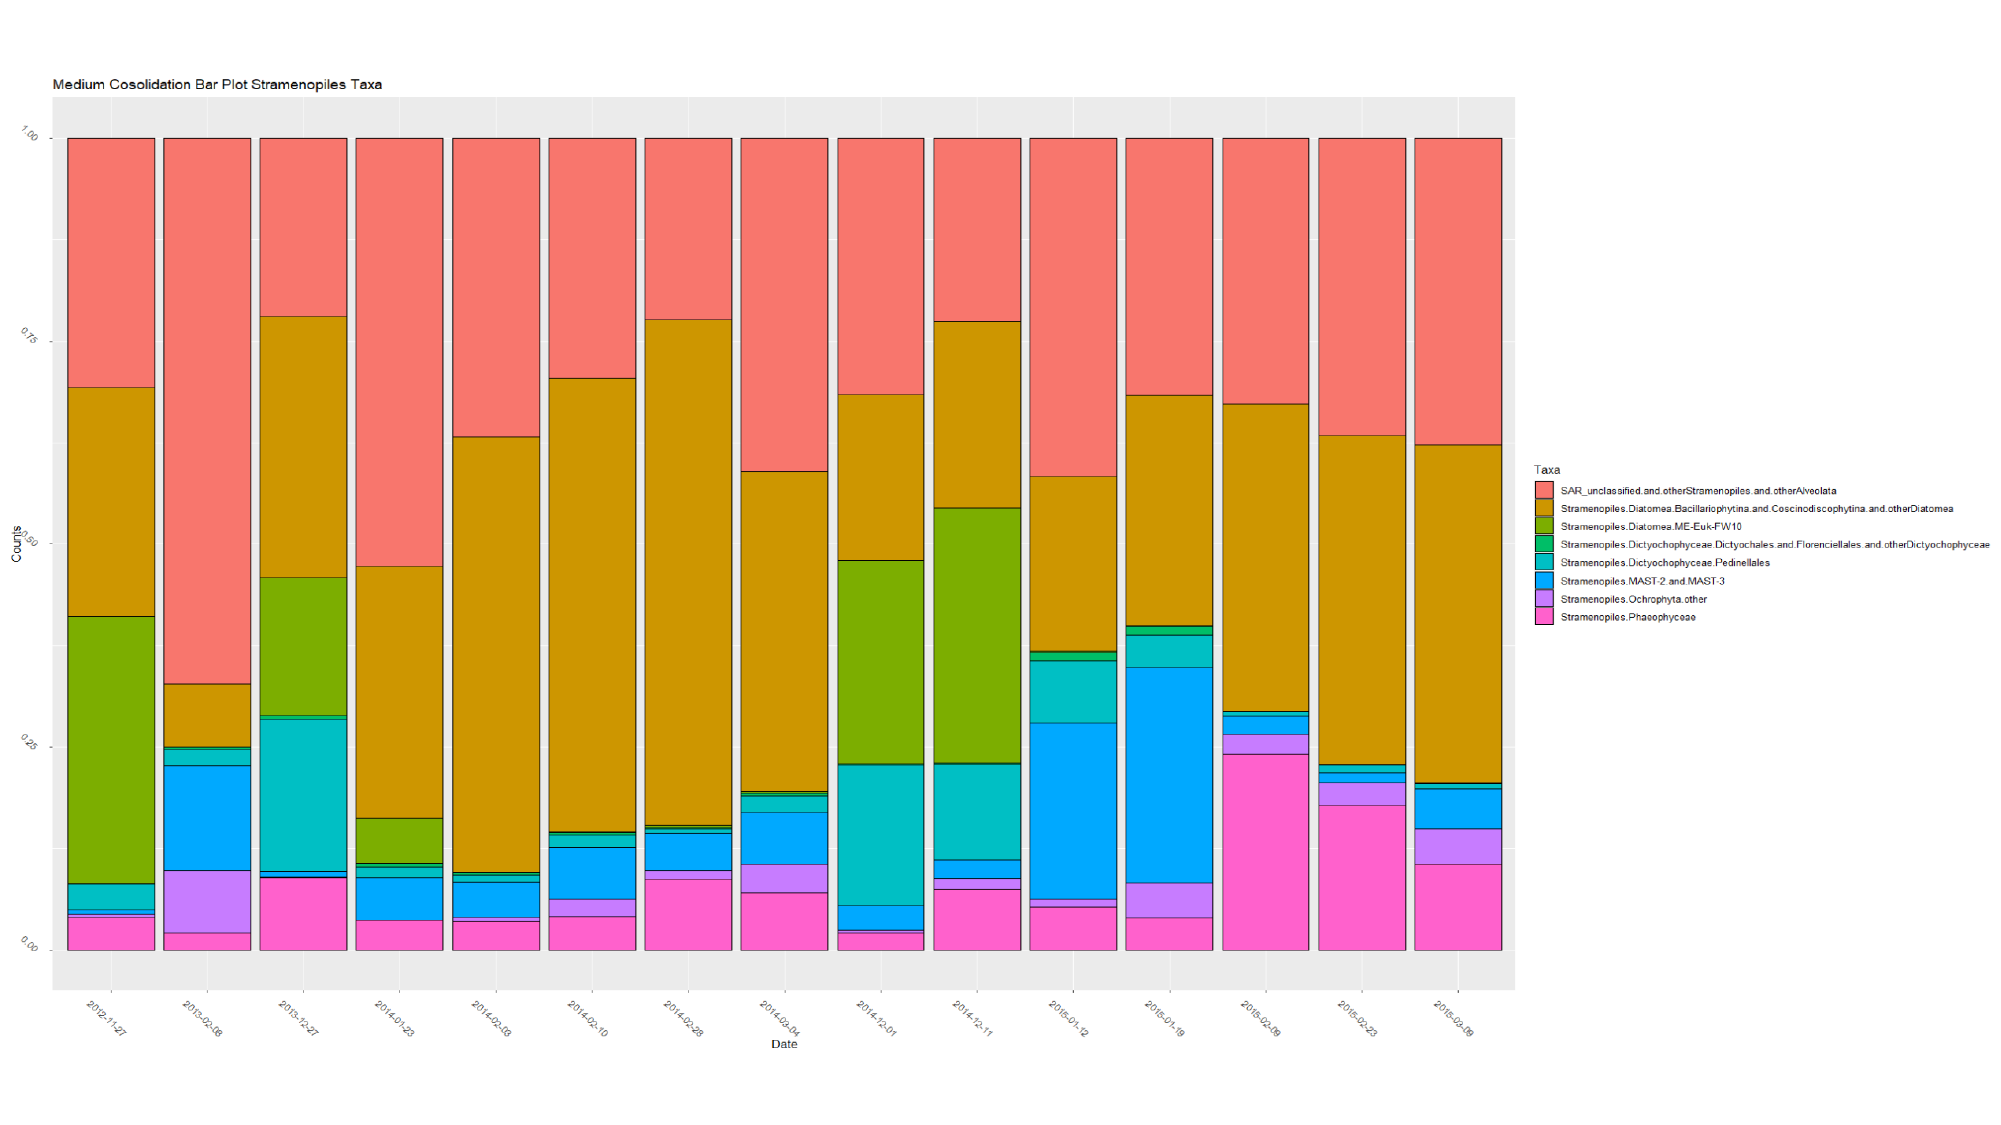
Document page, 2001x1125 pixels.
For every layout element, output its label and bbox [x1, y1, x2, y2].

picture [0, 66, 2000, 1059]
